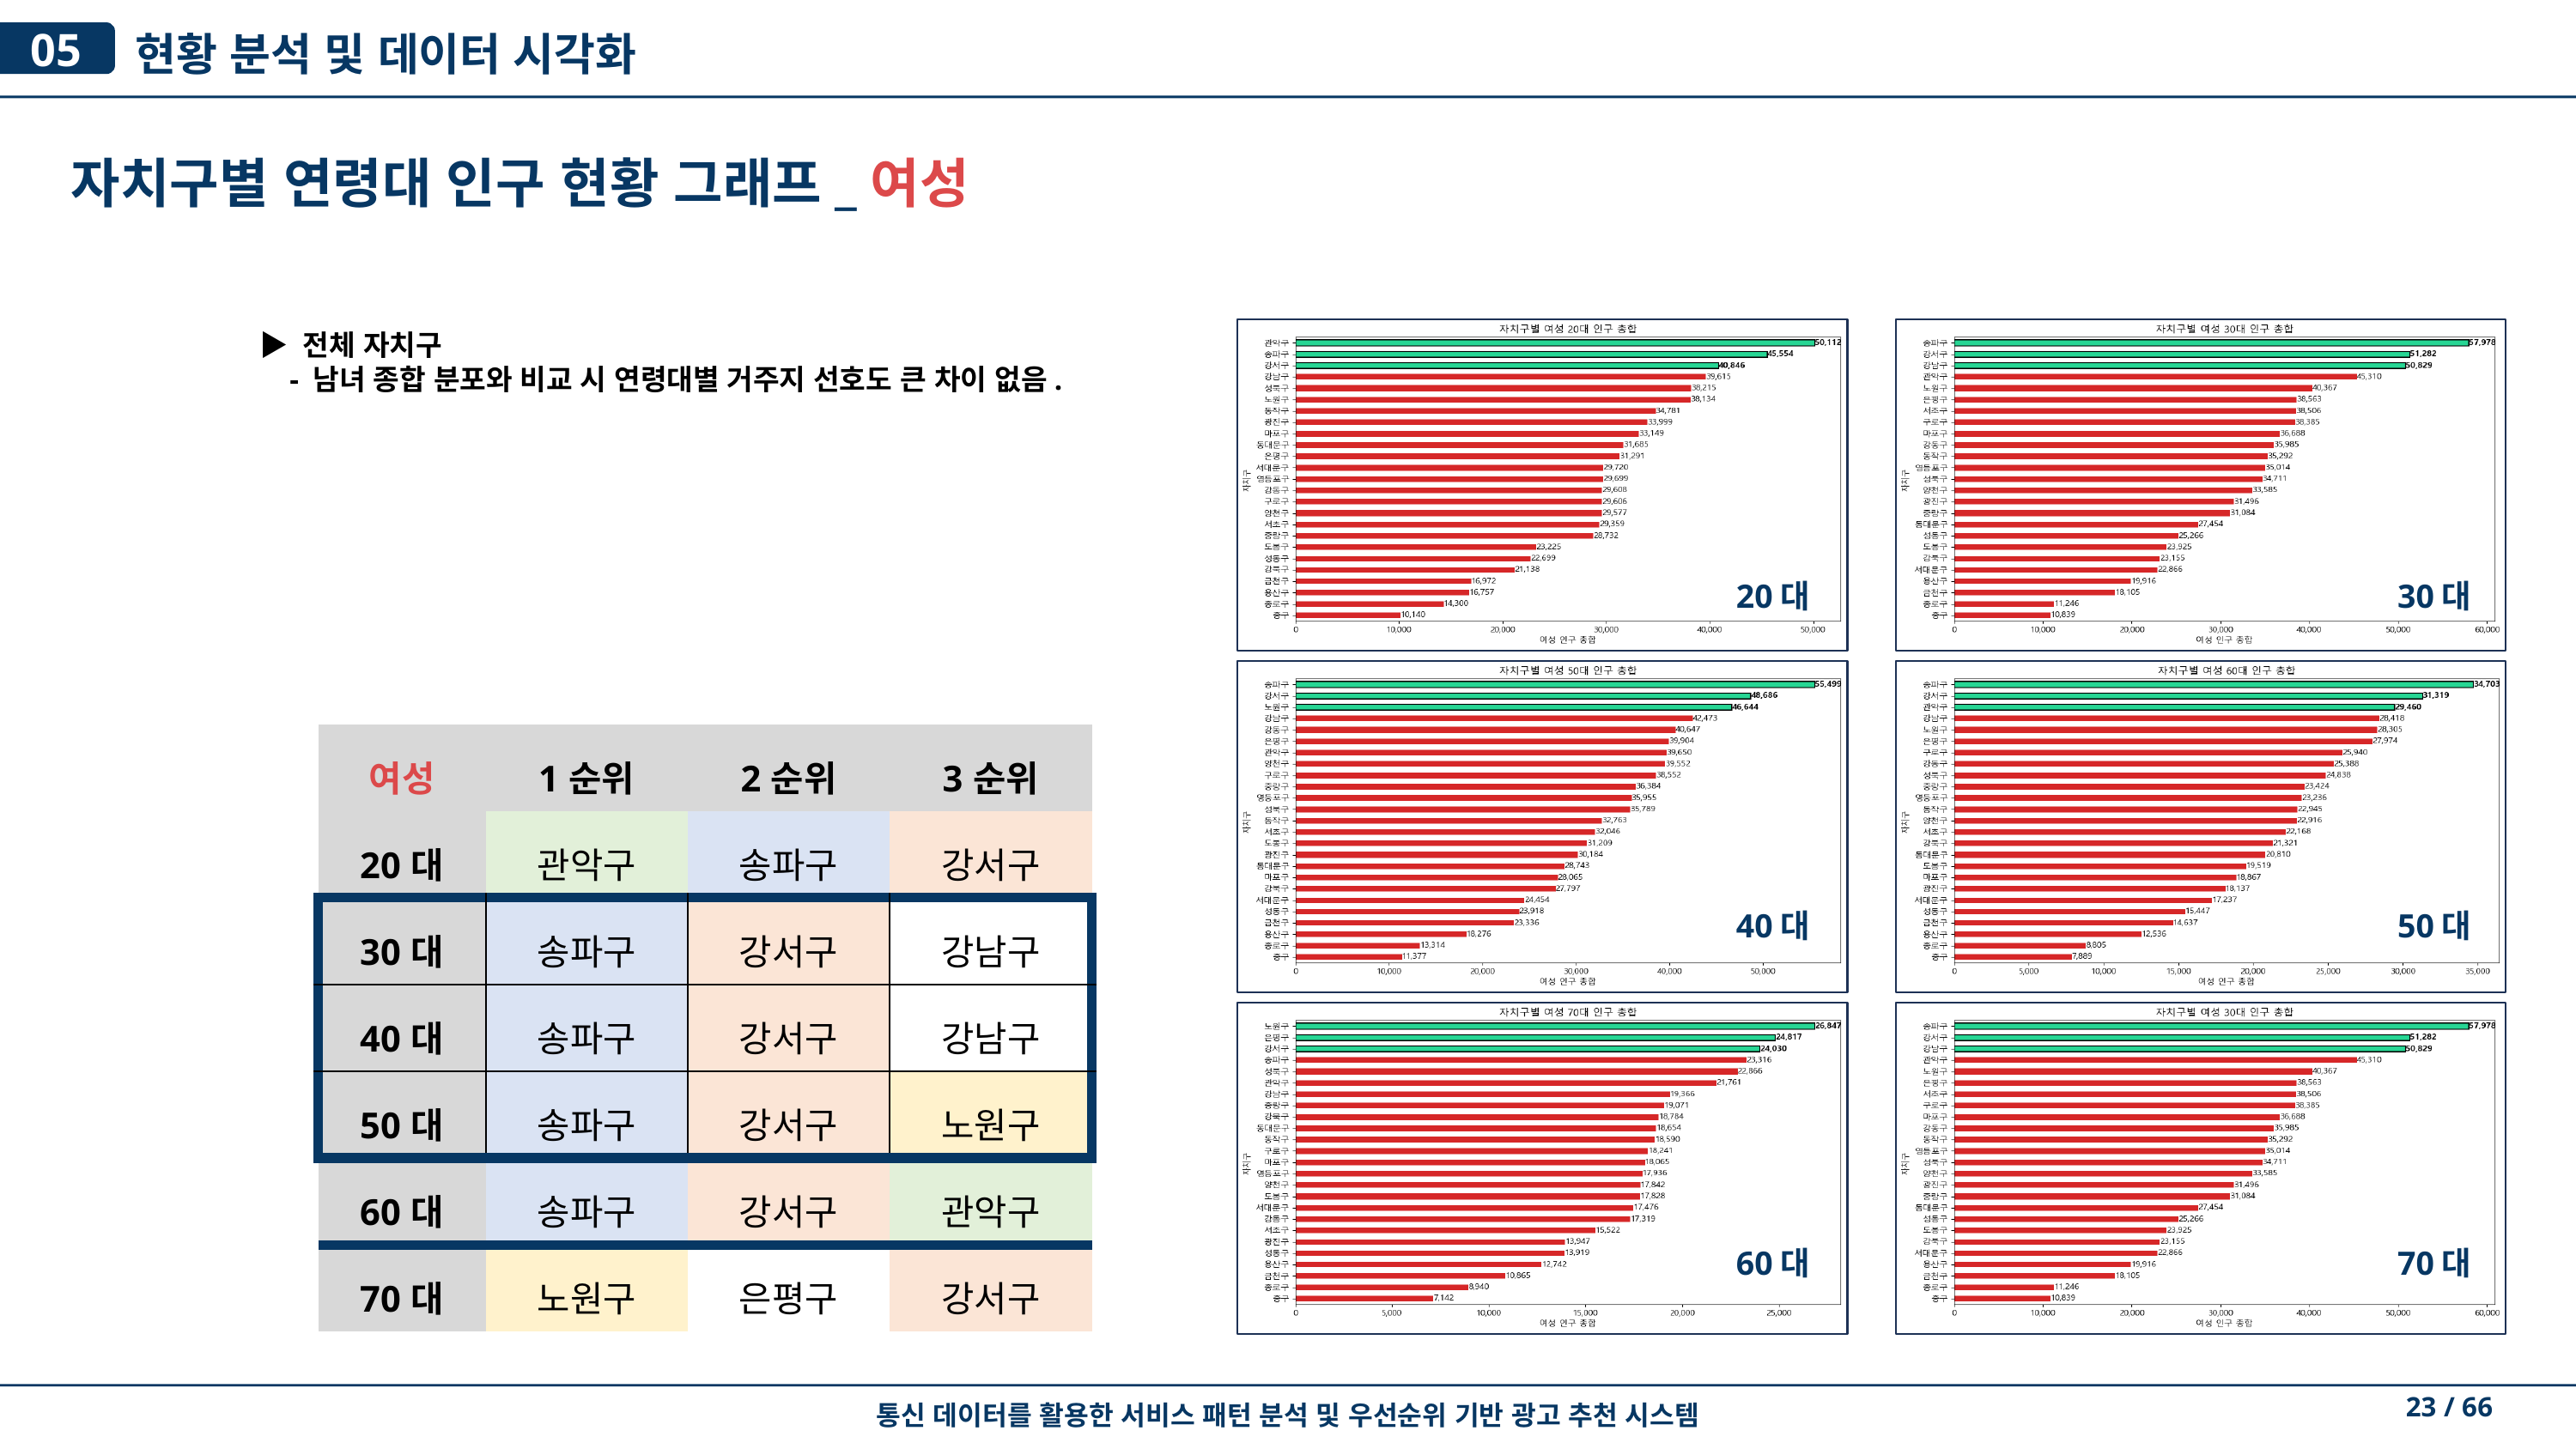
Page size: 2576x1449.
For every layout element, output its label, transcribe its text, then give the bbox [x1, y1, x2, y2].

picture [1896, 661, 2506, 991]
table_cell 노원구 [486, 1250, 688, 1331]
table_cell 송파구 [688, 811, 890, 893]
table_header 3순위 [890, 724, 1092, 811]
table_cell 70대 [319, 1250, 486, 1331]
table_cell 관악구 [486, 811, 688, 893]
table_cell 강서구 [688, 1163, 890, 1240]
table_cell 강서구 [689, 902, 889, 984]
table_cell 송파구 [487, 985, 687, 1070]
table_cell 송파구 [487, 902, 687, 984]
table_cell 50대 [323, 1072, 485, 1153]
picture [1237, 661, 1847, 991]
table_cell 관악구 [890, 1163, 1092, 1240]
table_cell 60대 [319, 1163, 486, 1240]
table_cell 강남구 [890, 902, 1087, 984]
text_box 자치구별 연령대 인구 현황 그래프_여성 [70, 136, 1147, 215]
table_cell 강남구 [890, 985, 1087, 1070]
picture [1237, 1003, 1847, 1333]
table_cell 강서구 [890, 811, 1092, 893]
table_cell 노원구 [890, 1072, 1087, 1153]
picture [1237, 319, 1847, 650]
table_header 여성 [319, 724, 486, 811]
text_box ▶ 전체 자치구 - 남녀 종합 분포와 비교 시 연령대별 거주지 선호도 큰 차이 없음. [227, 320, 1183, 403]
picture [1896, 319, 2506, 650]
table_cell 강서구 [689, 985, 889, 1070]
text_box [0, 15, 2576, 99]
picture [1896, 1003, 2506, 1333]
table_cell 송파구 [487, 1072, 687, 1153]
table_cell 강서구 [689, 1072, 889, 1153]
table_cell 송파구 [486, 1163, 688, 1240]
table_cell 20대 [319, 811, 486, 893]
table_header 2순위 [688, 724, 890, 811]
table_cell 30대 [323, 902, 485, 984]
table_header 1순위 [486, 724, 688, 811]
table_cell 40대 [323, 985, 485, 1070]
table_cell 강서구 [890, 1250, 1092, 1331]
table_cell 은평구 [688, 1250, 890, 1331]
